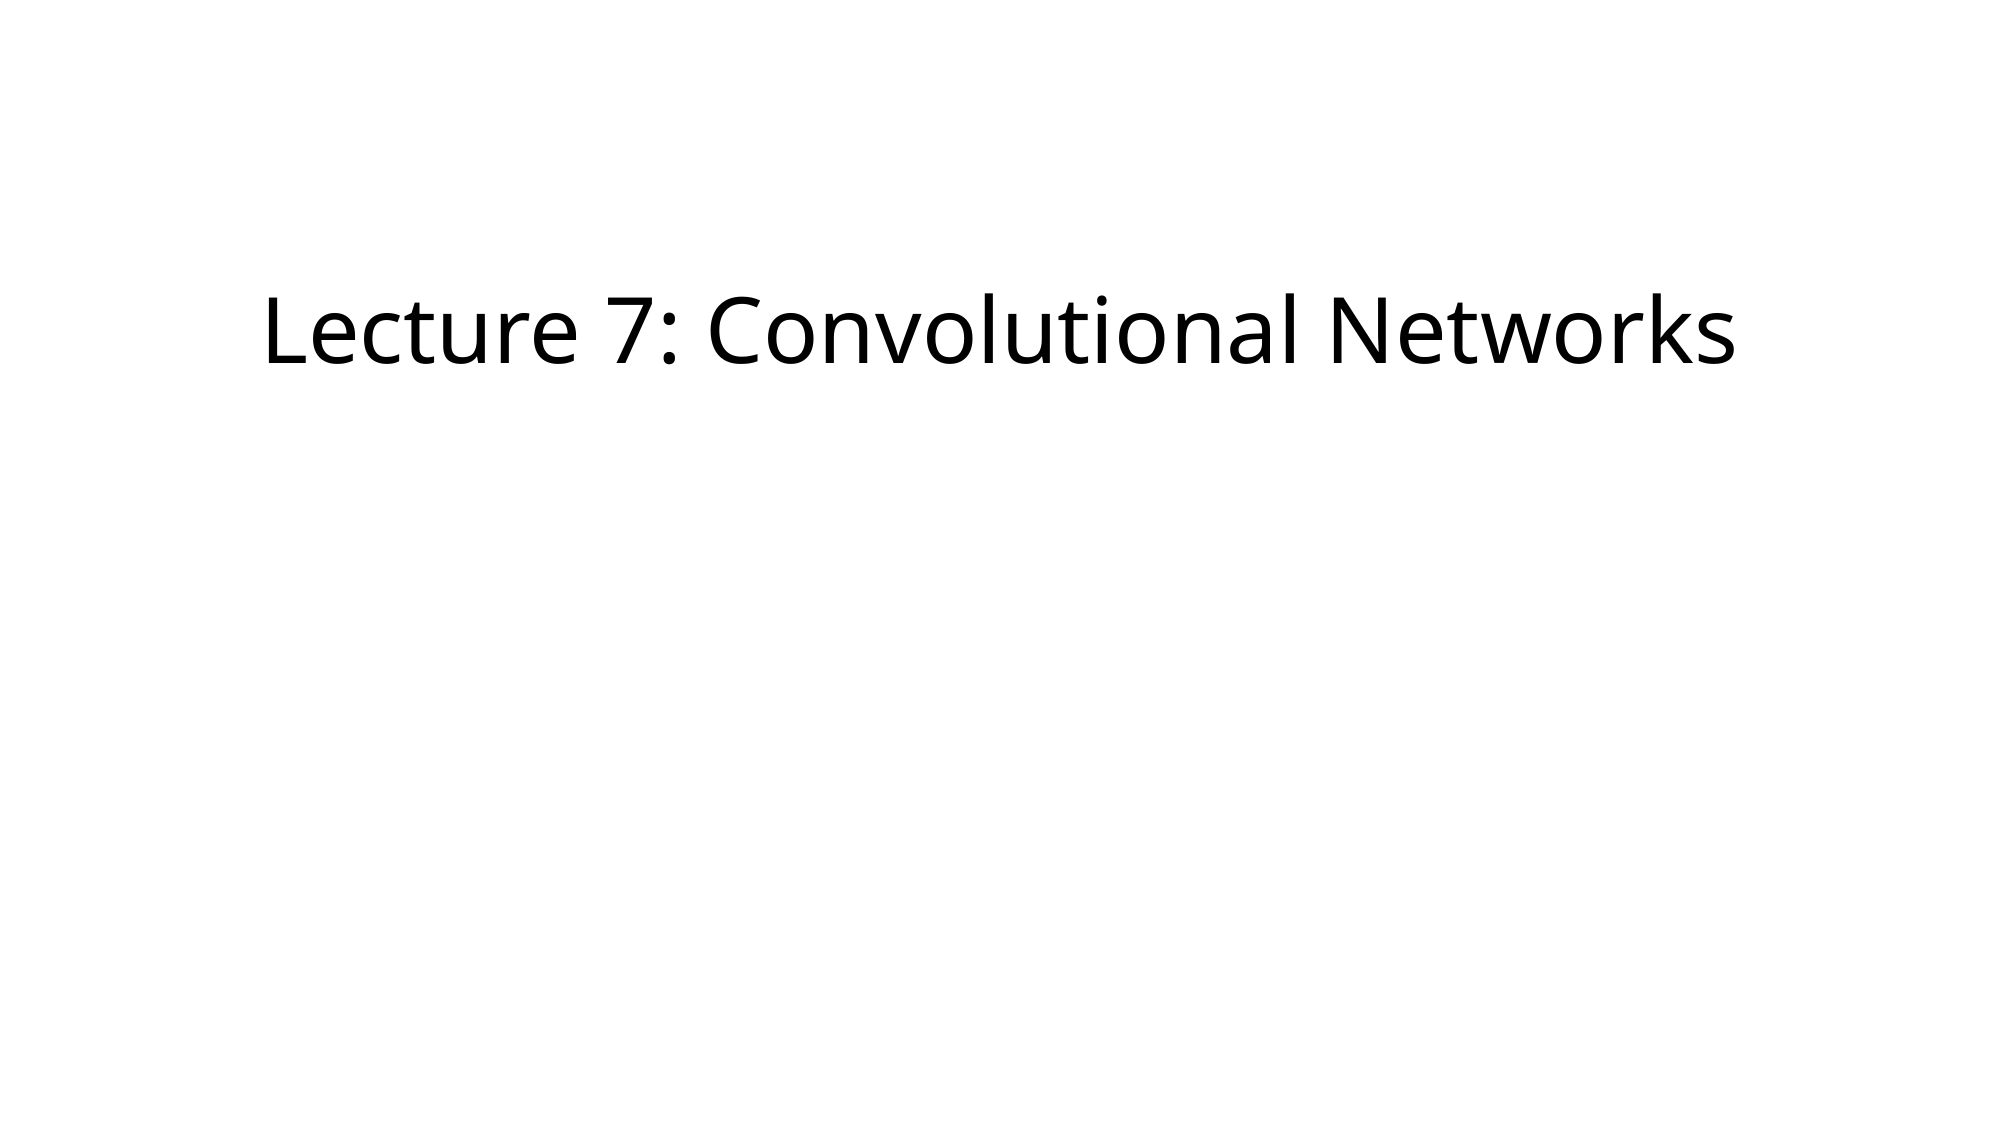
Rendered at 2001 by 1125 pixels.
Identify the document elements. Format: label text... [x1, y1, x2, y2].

title Lecture 7: Convolutional Networks [137, 225, 1863, 443]
